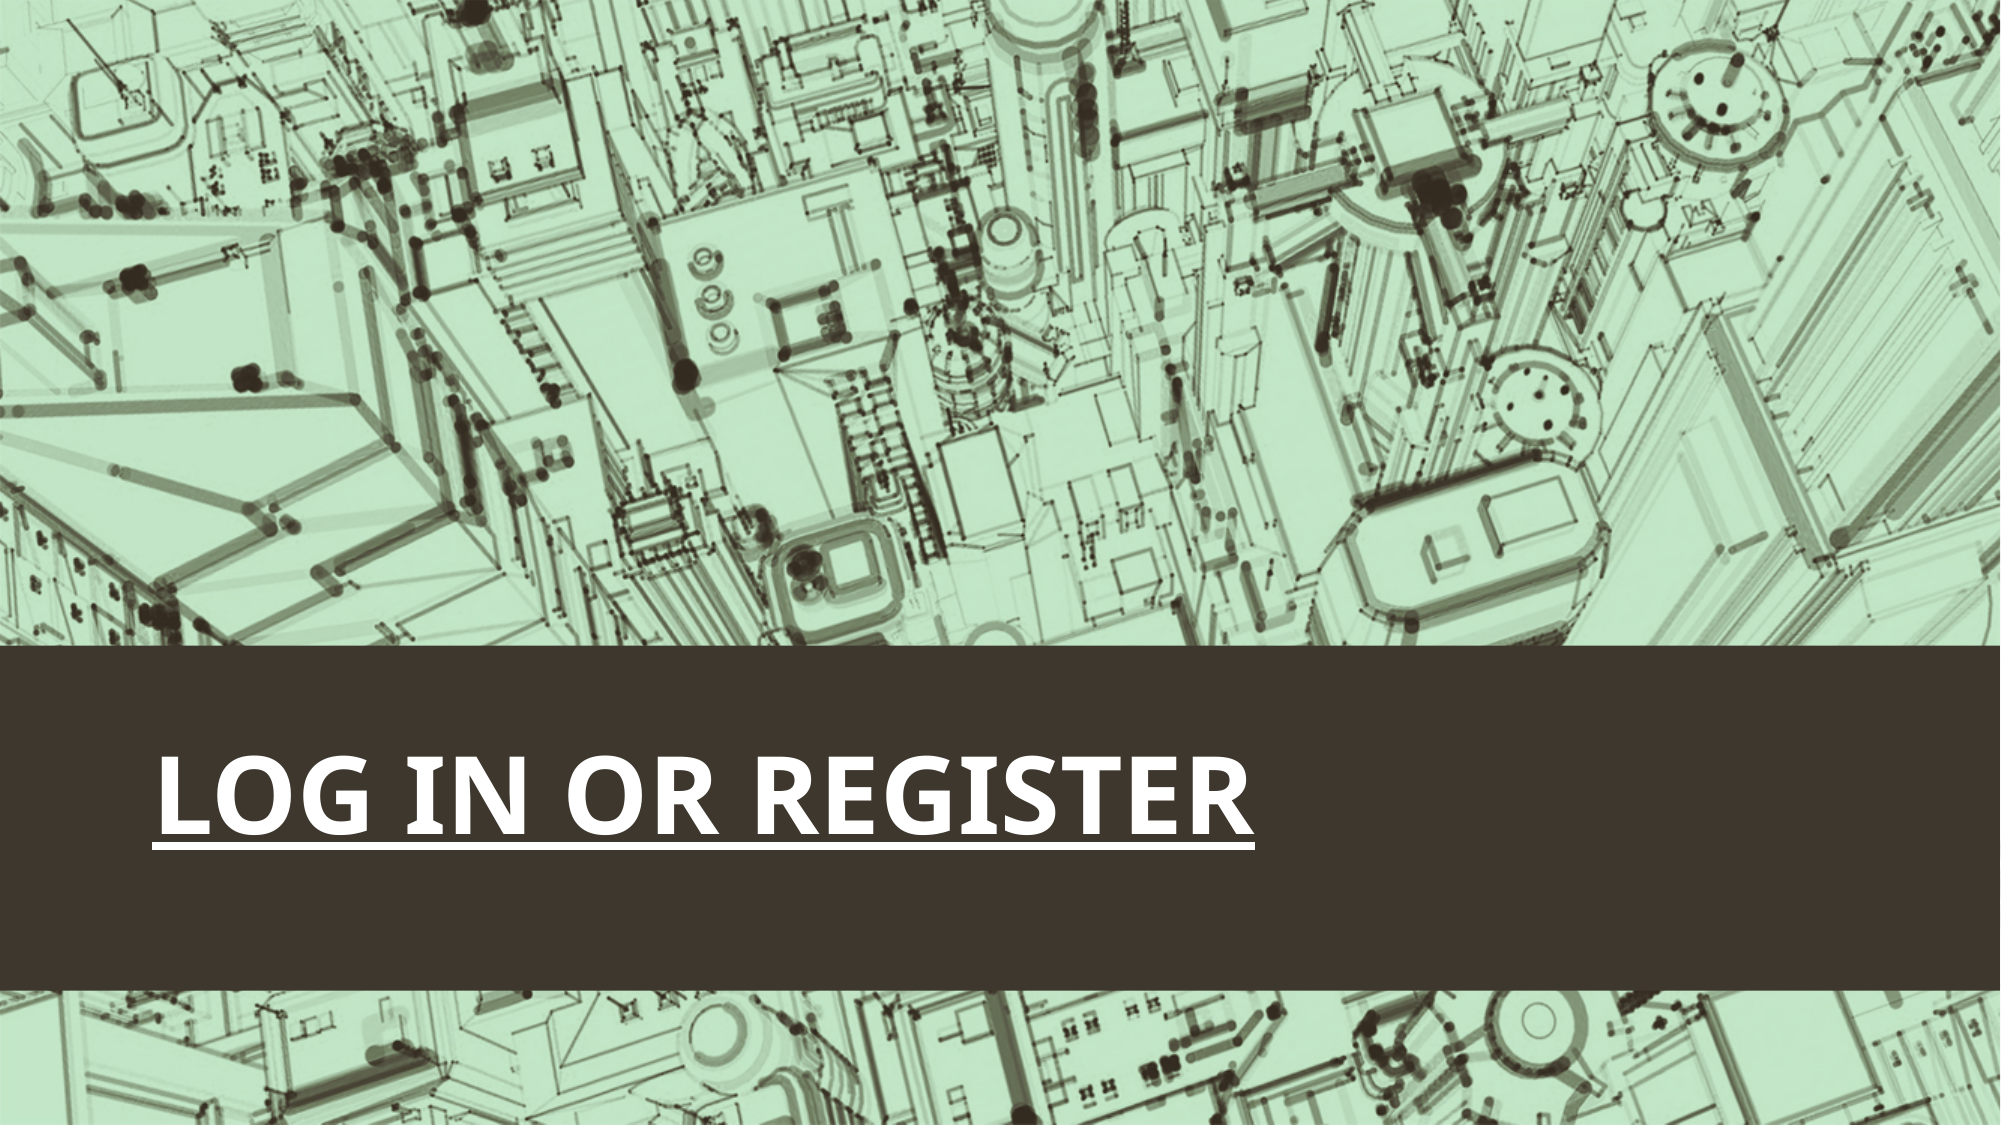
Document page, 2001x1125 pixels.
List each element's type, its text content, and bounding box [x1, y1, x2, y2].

picture [0, 0, 2001, 1125]
title LOG IN OR REGISTER [137, 675, 1863, 865]
